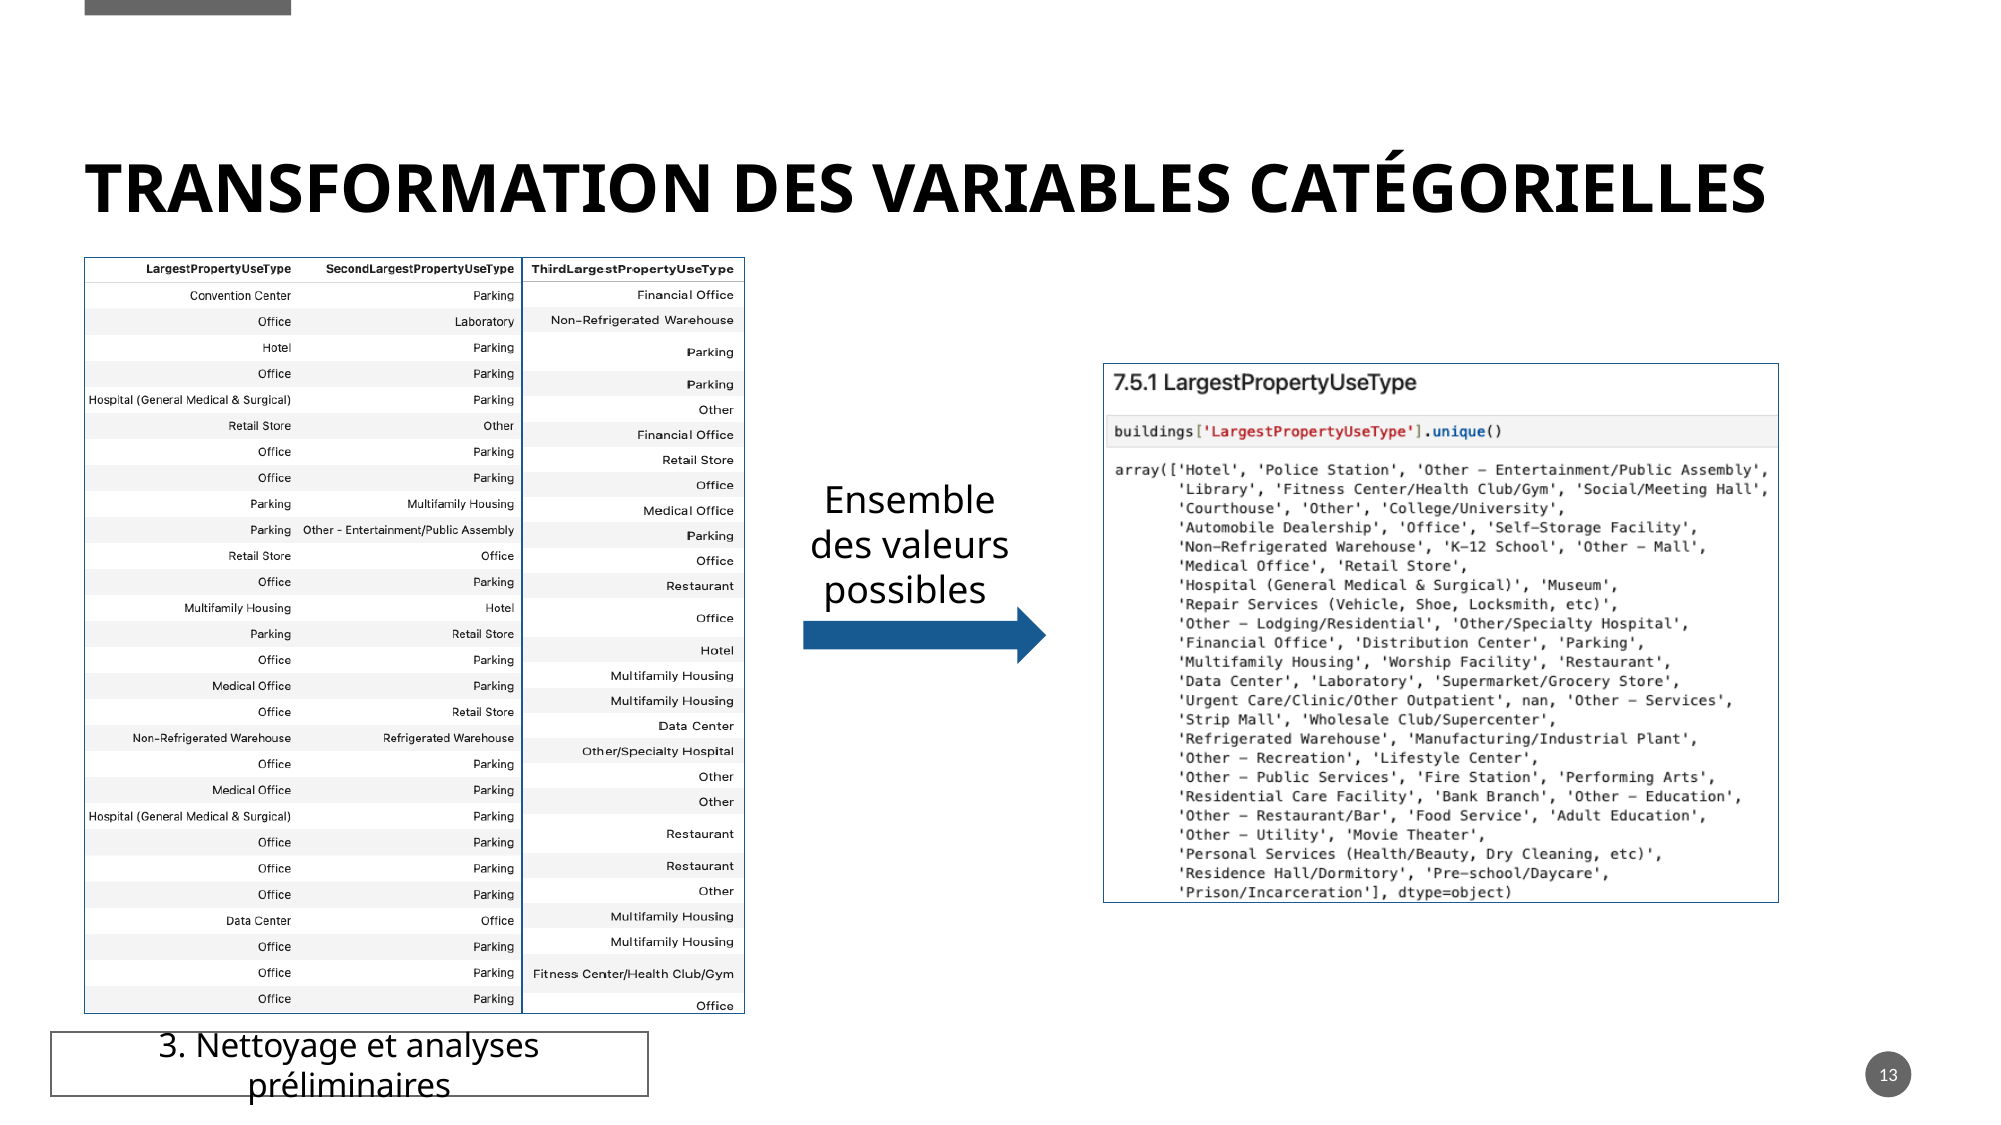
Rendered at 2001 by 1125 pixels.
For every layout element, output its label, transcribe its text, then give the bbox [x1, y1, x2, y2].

picture [84, 256, 745, 1014]
picture [1103, 363, 1779, 903]
text_box Ensemble des valeurs possibles [789, 468, 1031, 619]
title Transformation des variables catégorielles [84, 81, 1825, 300]
text_box 3. Nettoyage et analyses préliminaires [50, 1031, 649, 1097]
slide_number 13 [1864, 1059, 1913, 1090]
text_box [803, 619, 1047, 665]
